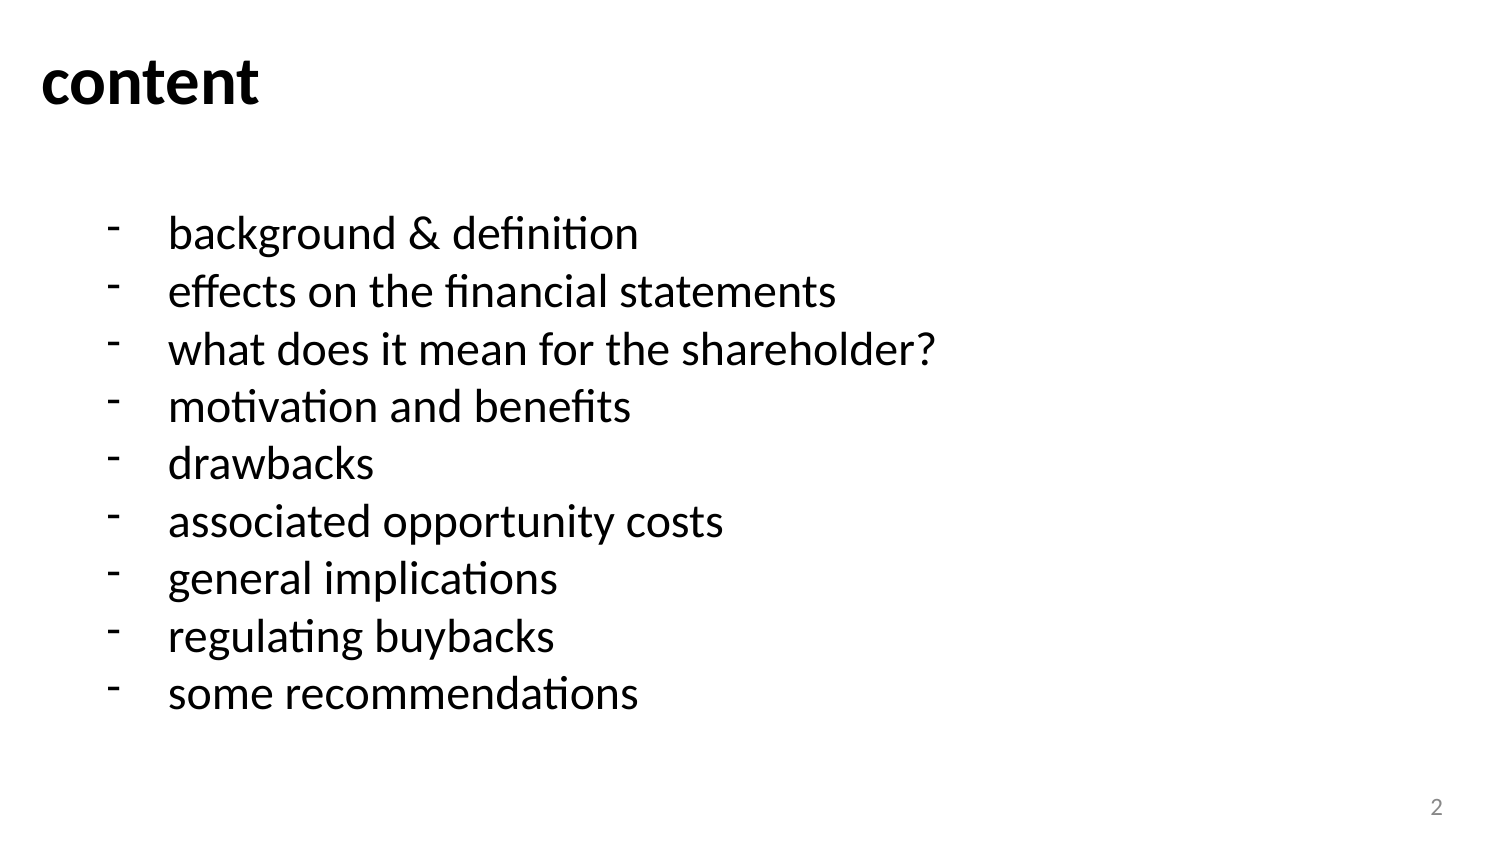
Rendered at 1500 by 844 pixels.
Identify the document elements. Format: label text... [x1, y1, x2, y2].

text_box background & definition effects on the financial statements what does it mean for the shareholder? motivation and benefits drawbacks associated opportunity costs general implications regulating buybacks some recommendations [78, 187, 1388, 735]
text_box content [30, 31, 1001, 134]
slide_number ‹#› [1415, 782, 1474, 828]
